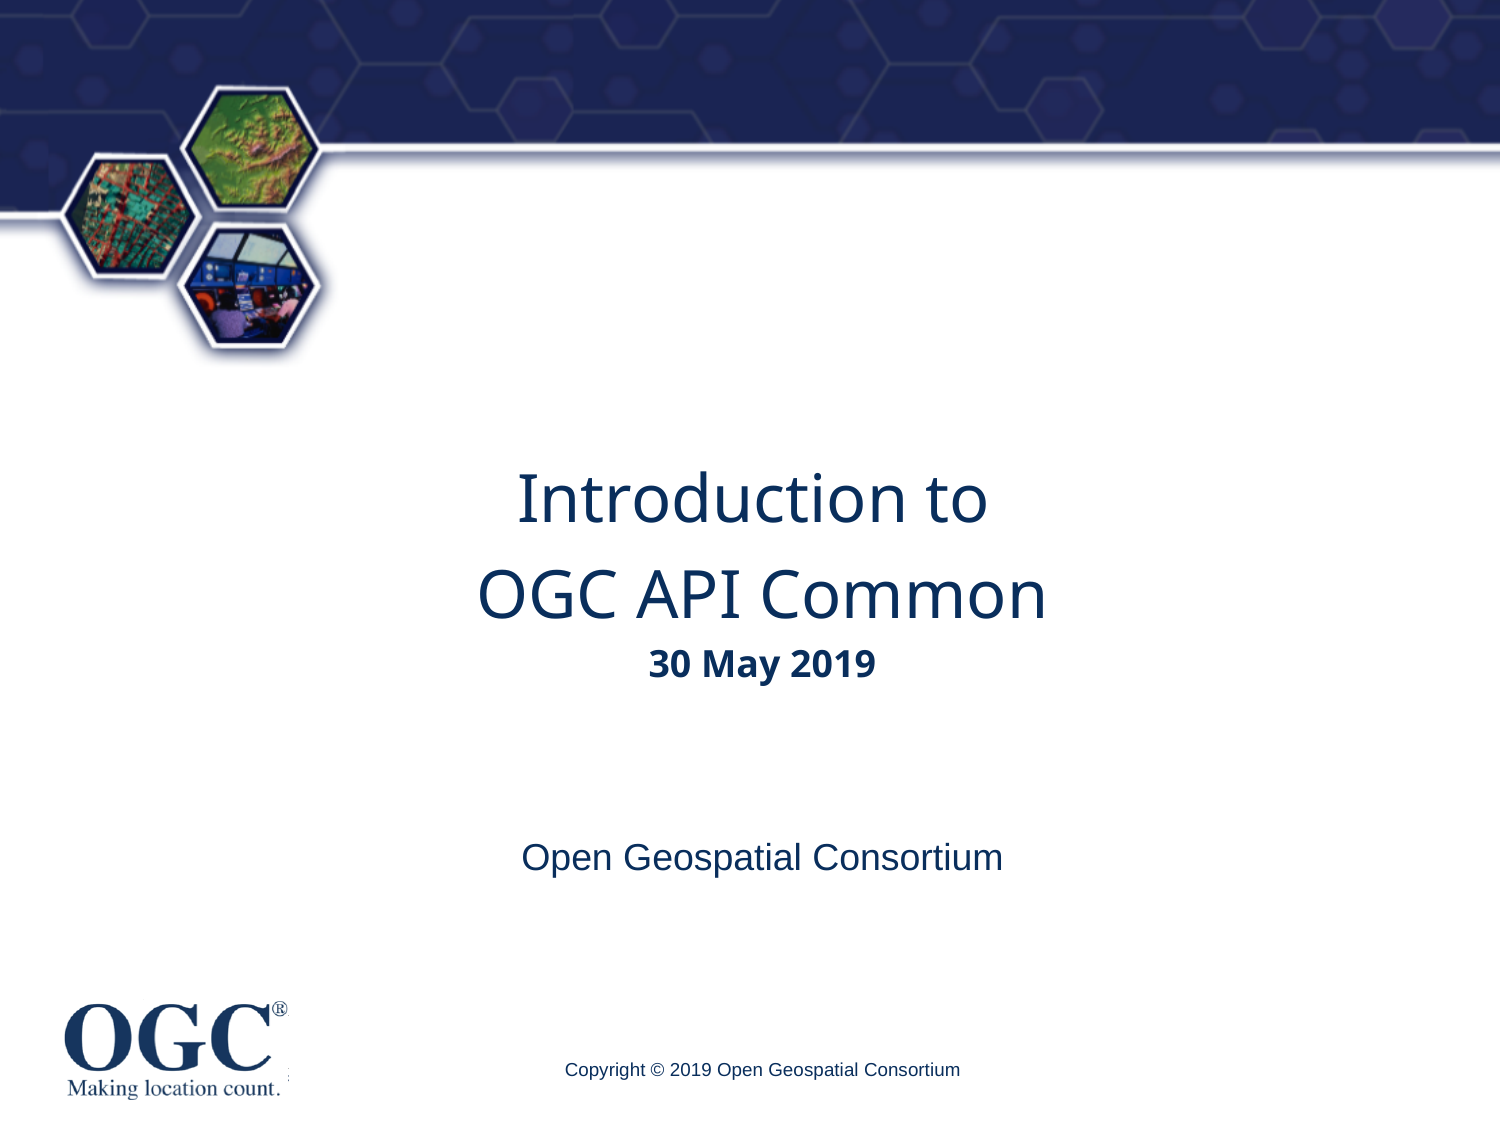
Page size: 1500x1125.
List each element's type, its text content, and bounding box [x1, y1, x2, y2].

picture [0, 0, 1500, 369]
title Introduction to OGC API Common 30 May 2019 [124, 287, 1401, 838]
footer Copyright © 2019 Open Geospatial Consortium [493, 1049, 1032, 1101]
subtitle Open Geospatial Consortium [225, 825, 1300, 1050]
picture [62, 999, 289, 1100]
